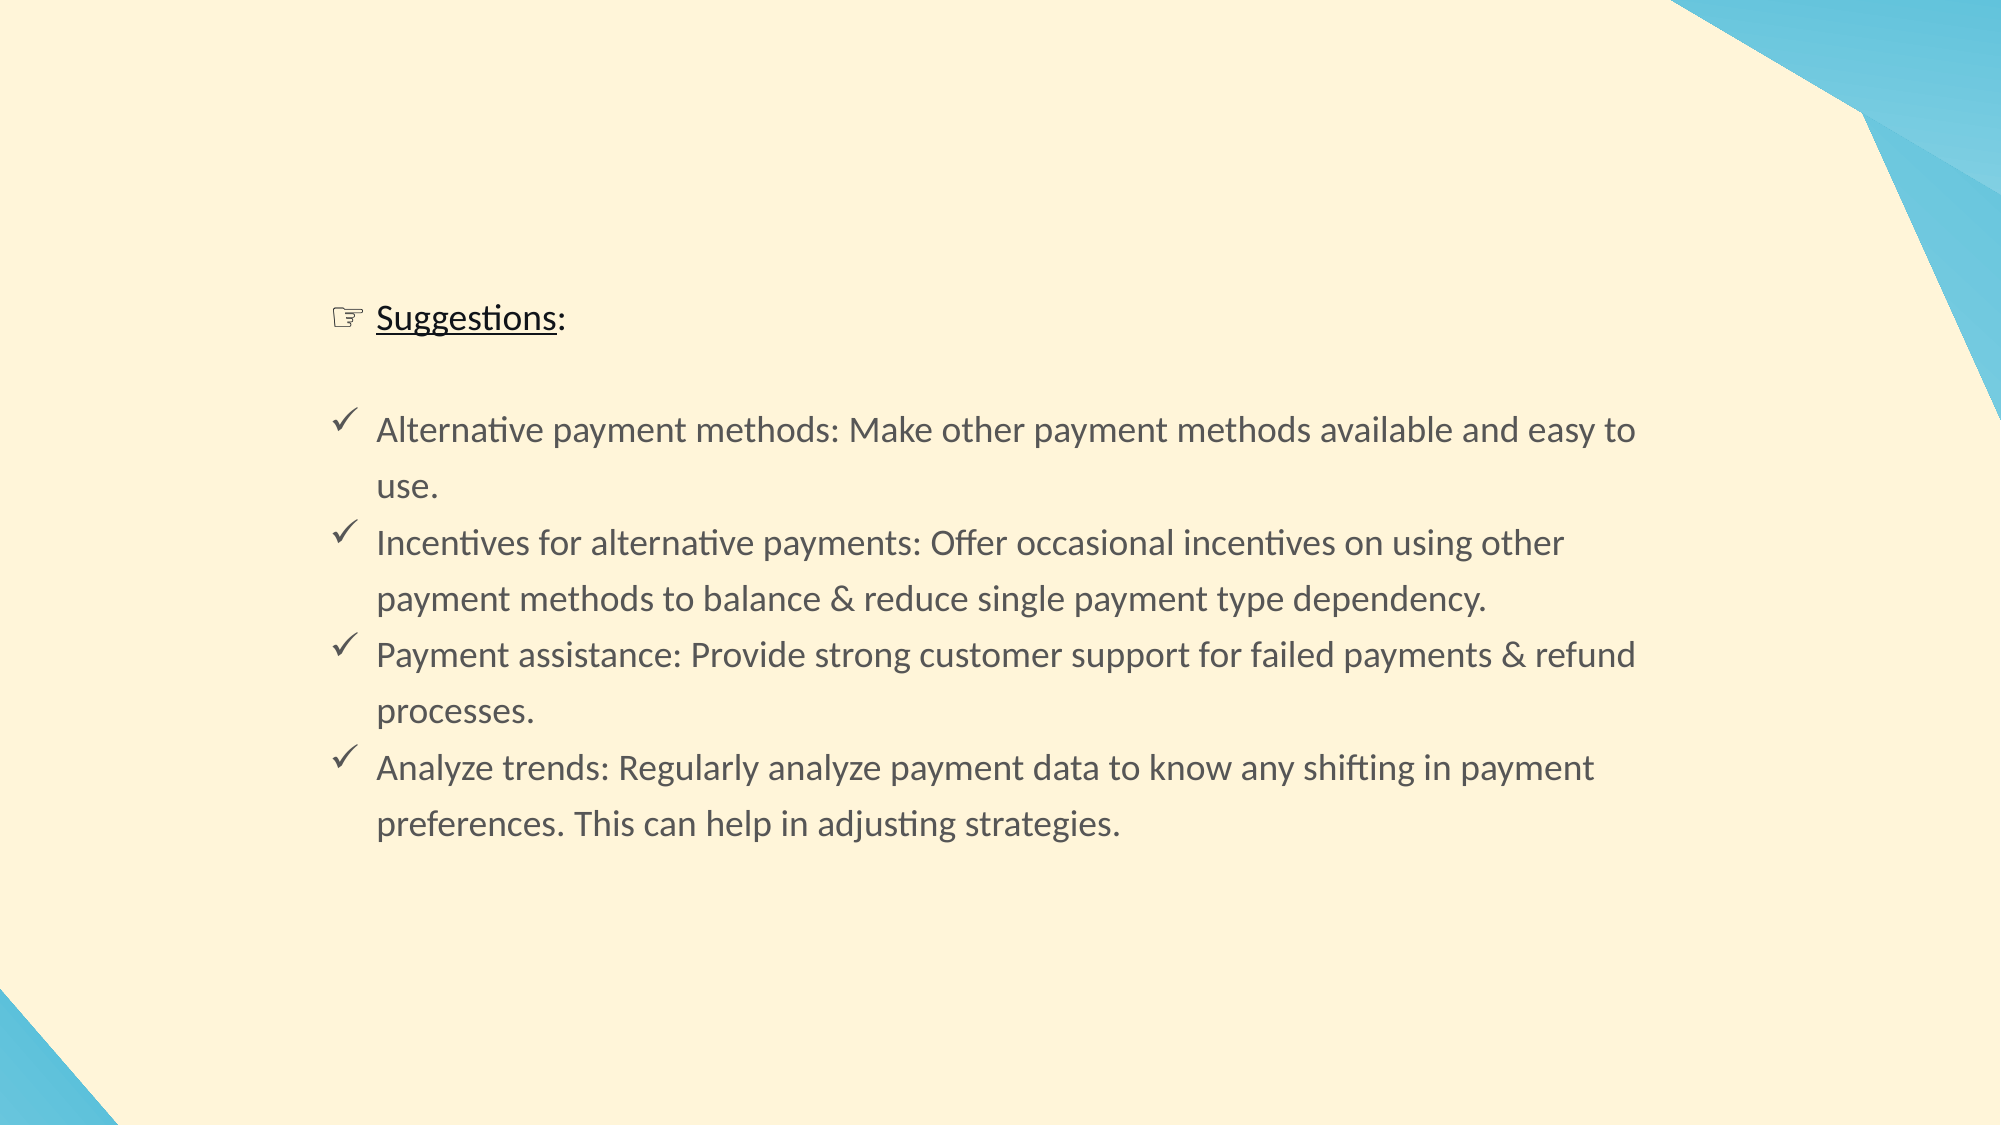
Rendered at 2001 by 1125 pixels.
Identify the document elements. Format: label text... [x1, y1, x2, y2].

text_box [1671, 0, 2000, 194]
text_box Suggestions: Alternative payment methods: Make other payment methods available and easy to use. Incentives for alternative payments: Offer occasional incentives on using other payment methods to balance & reduce single payment type dependency. Payment assistance: Provide strong customer support for failed payments & refund processes. Analyze trends: Regularly analyze payment data to know any shifting in payment preferences. This can help in adjusting strategies. [314, 229, 1686, 908]
text_box [0, 989, 118, 1125]
text_box [1862, 114, 2000, 418]
